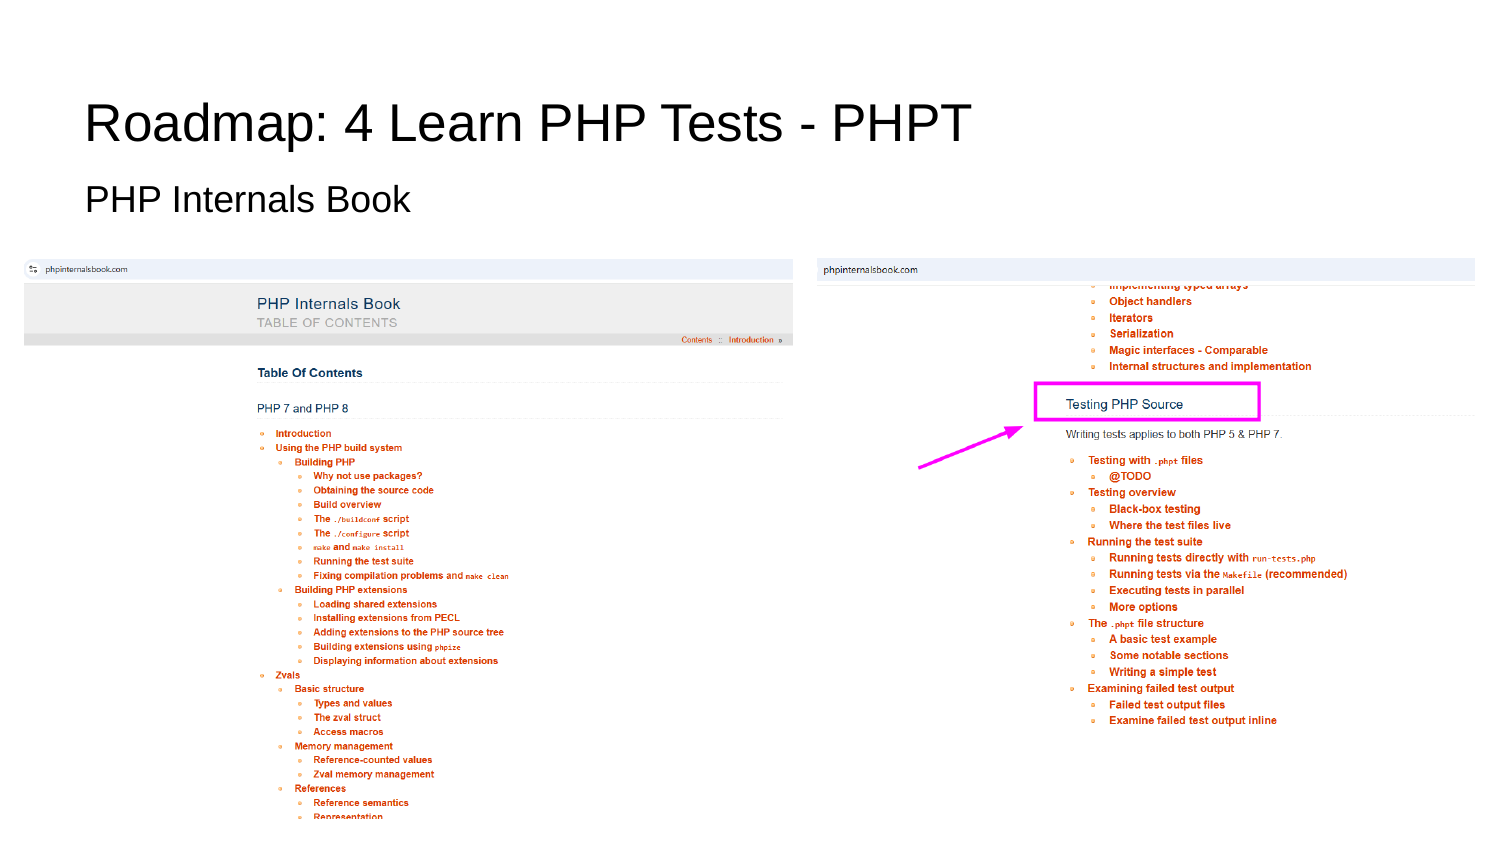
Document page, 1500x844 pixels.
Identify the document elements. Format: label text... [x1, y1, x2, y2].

picture [24, 257, 793, 819]
title PHP Internals Book [69, 160, 1468, 233]
picture [817, 257, 1476, 750]
title Roadmap: 4 Learn PHP Tests - PHPT [69, 72, 1468, 160]
